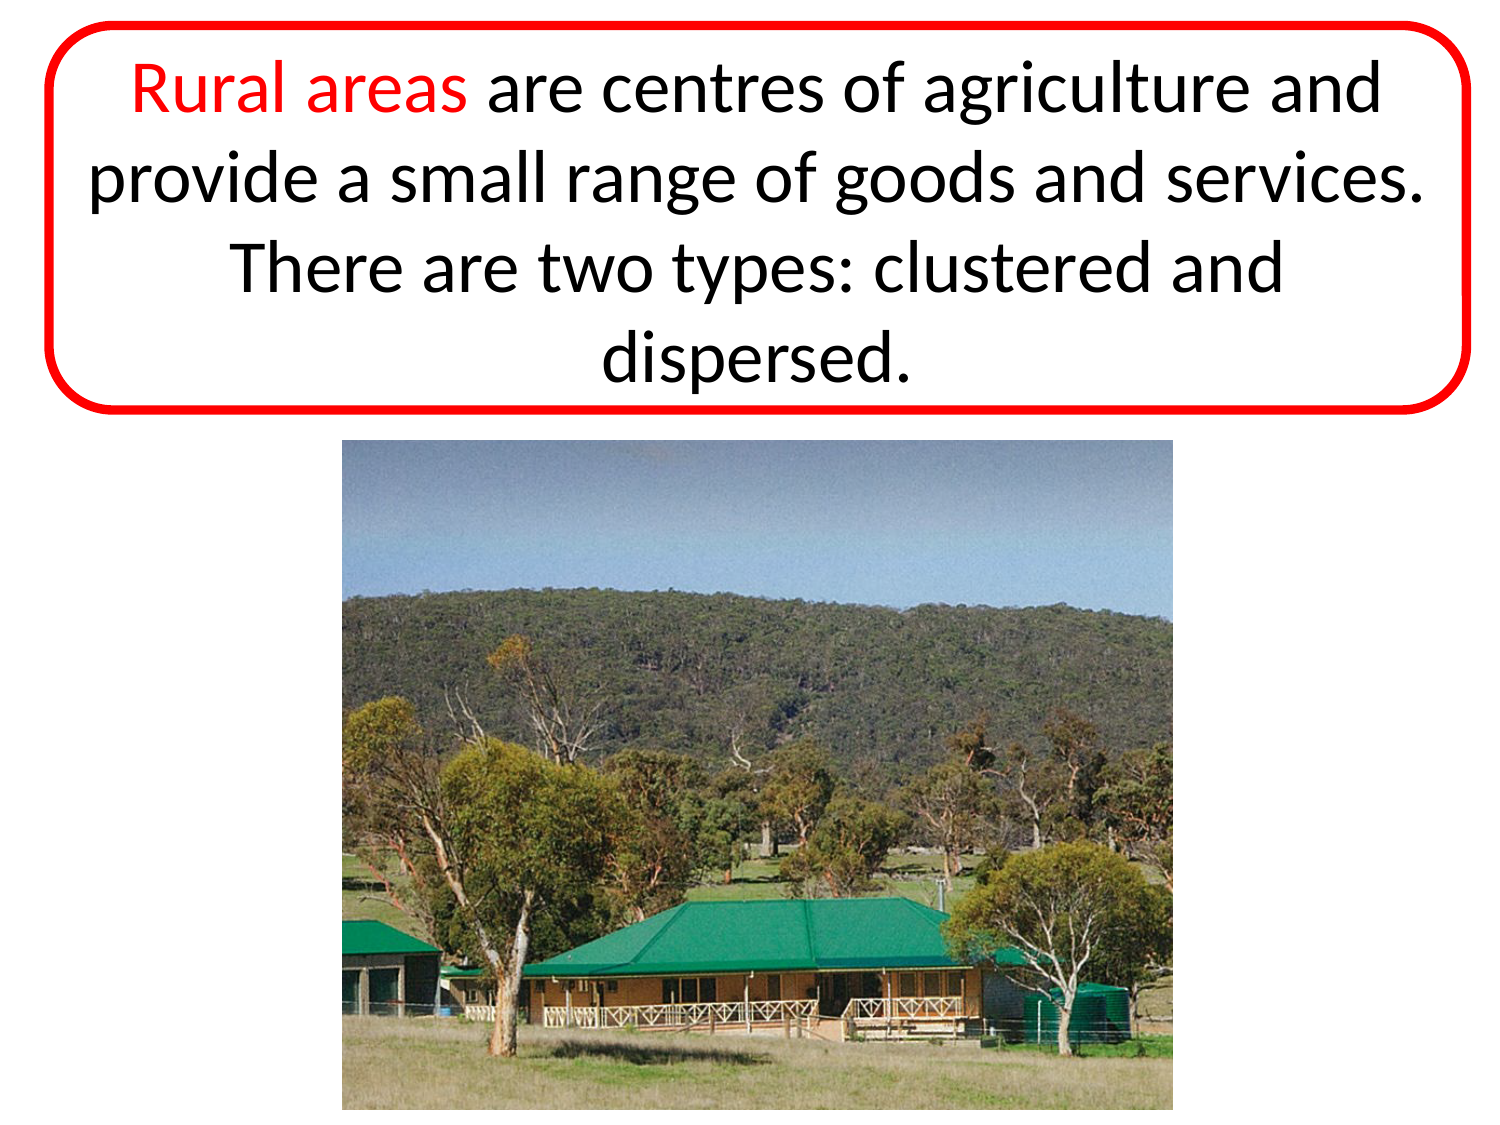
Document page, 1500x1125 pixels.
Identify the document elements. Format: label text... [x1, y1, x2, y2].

picture [342, 440, 1174, 1110]
text_box Rural areas are centres of agriculture and provide a small range of goods and services. There are two types: clustered and dispersed. [46, 23, 1469, 413]
